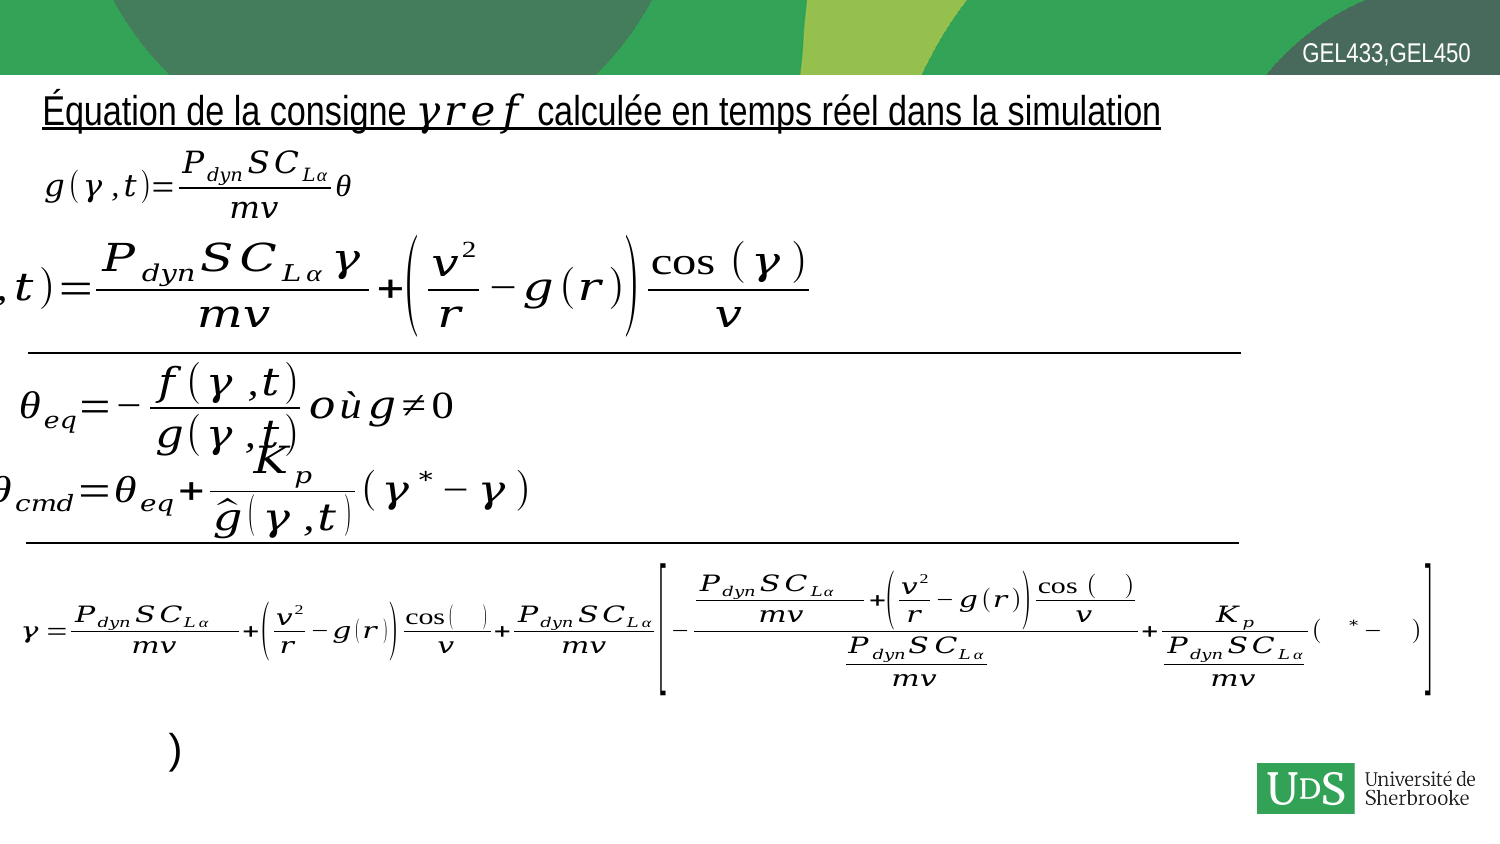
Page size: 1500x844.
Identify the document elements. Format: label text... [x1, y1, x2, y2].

picture [1257, 763, 1475, 814]
picture [0, 0, 1500, 75]
text_box Équation de la consigne 𝛾𝑟𝑒𝑓 calculée en temps réel dans la simulation [27, 75, 1432, 141]
